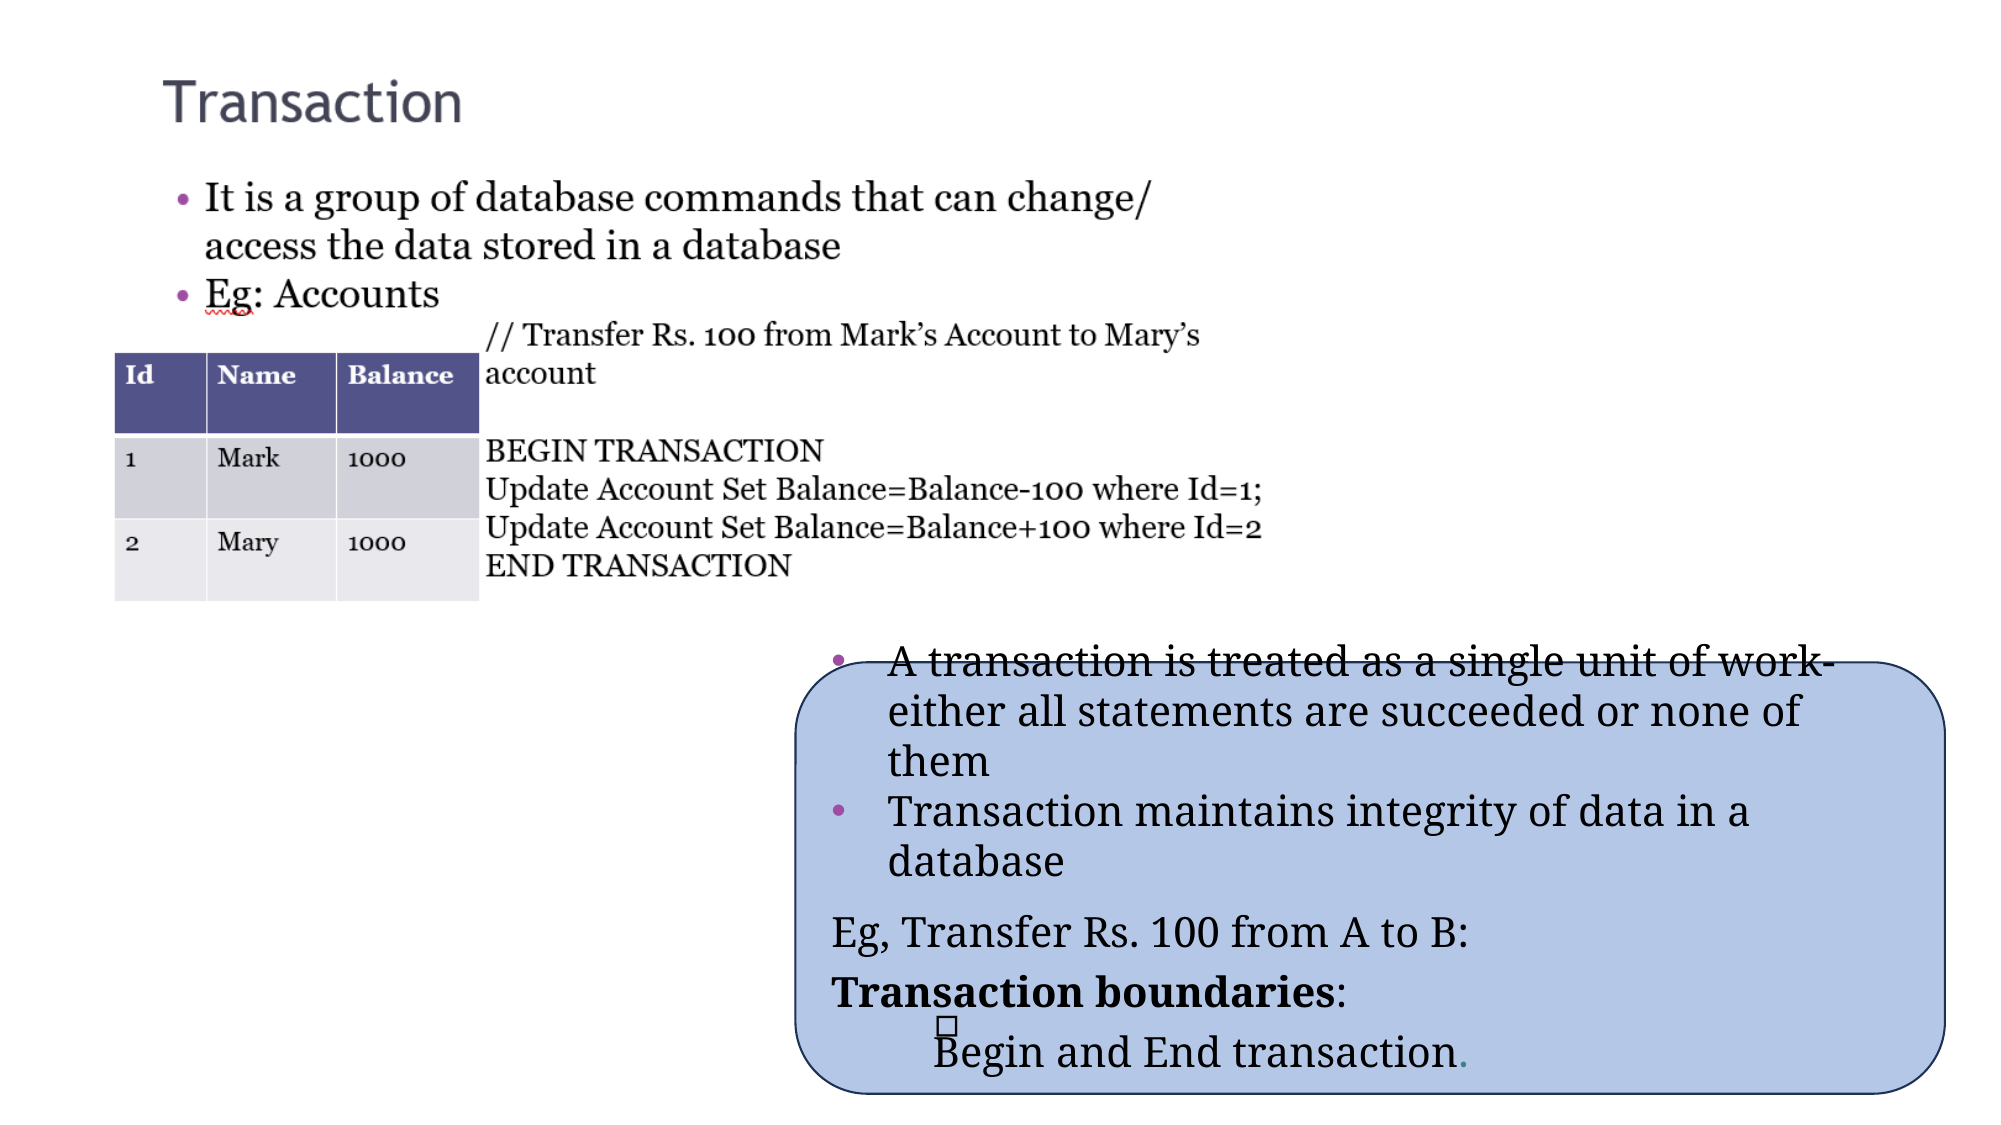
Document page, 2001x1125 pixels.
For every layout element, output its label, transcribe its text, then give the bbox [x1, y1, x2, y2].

text_box A transaction is treated as a single unit of work- either all statements are succeeded or none of them Transaction maintains integrity of data in a database Eg, Transfer Rs. 100 from A to B: Transaction boundaries: ▫ Begin and End transaction. [794, 661, 1946, 1095]
picture [94, 31, 1309, 654]
